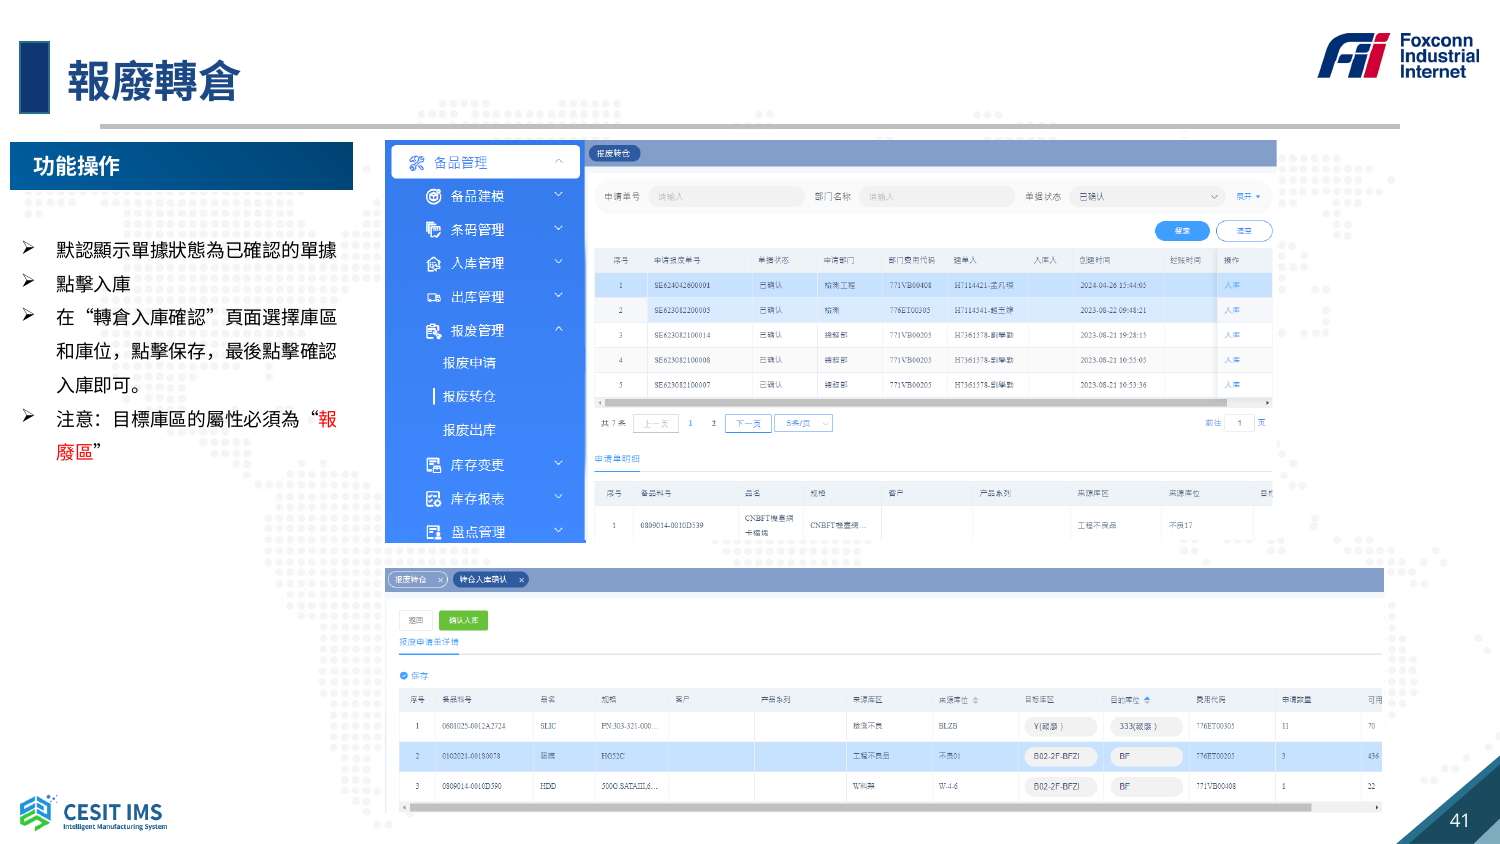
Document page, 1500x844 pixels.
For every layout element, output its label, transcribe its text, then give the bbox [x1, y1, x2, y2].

text_box 默認顯示單據狀態為已確認的單據 點擊入庫 在“轉倉入庫確認”頁面選擇庫區和庫位，點擊保存，最後點擊確認入庫即可。 注意：目標庫區的屬性必須為“報廢區” [6, 219, 367, 471]
text_box 功能操作 [8, 140, 355, 192]
text_box 報廢轉倉 [52, 46, 809, 114]
picture [0, 0, 1500, 844]
